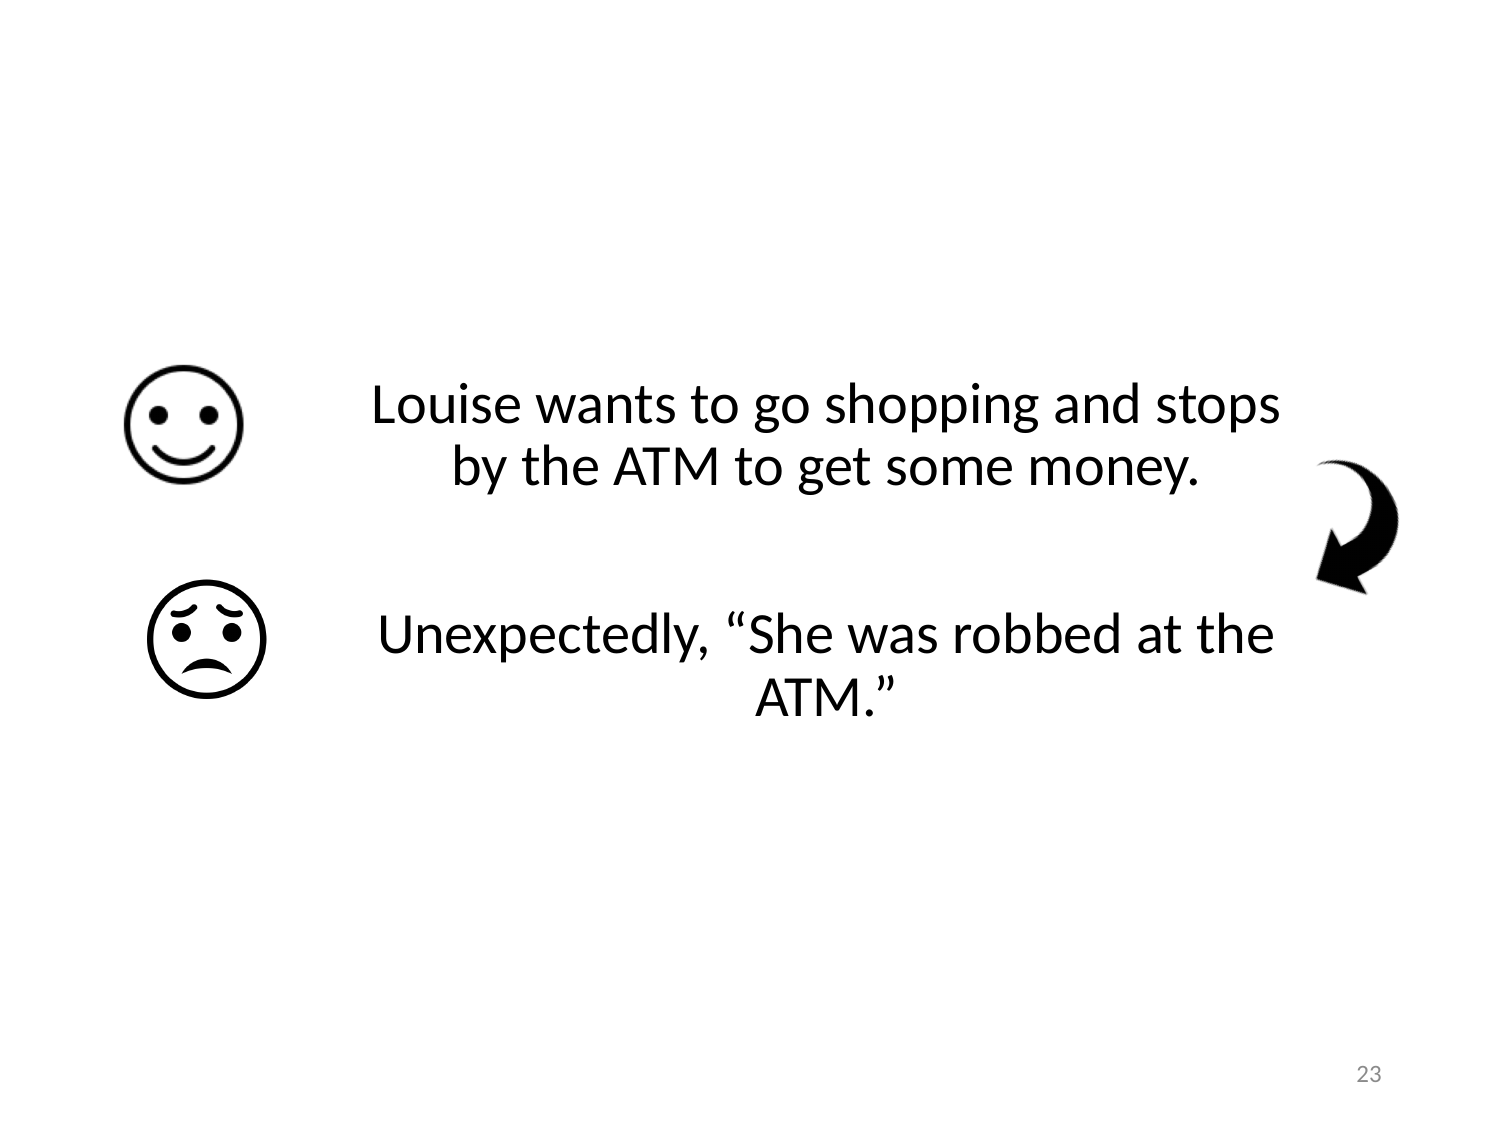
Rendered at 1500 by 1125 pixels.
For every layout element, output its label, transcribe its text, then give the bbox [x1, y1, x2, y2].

picture [1246, 425, 1449, 627]
slide_number 23 [1059, 1042, 1397, 1103]
picture [108, 349, 259, 500]
list Louise wants to go shopping and stops by the ATM to get some money. Unexpectedly, “She was robbed at the ATM.” [336, 365, 1317, 1035]
picture [131, 562, 282, 713]
